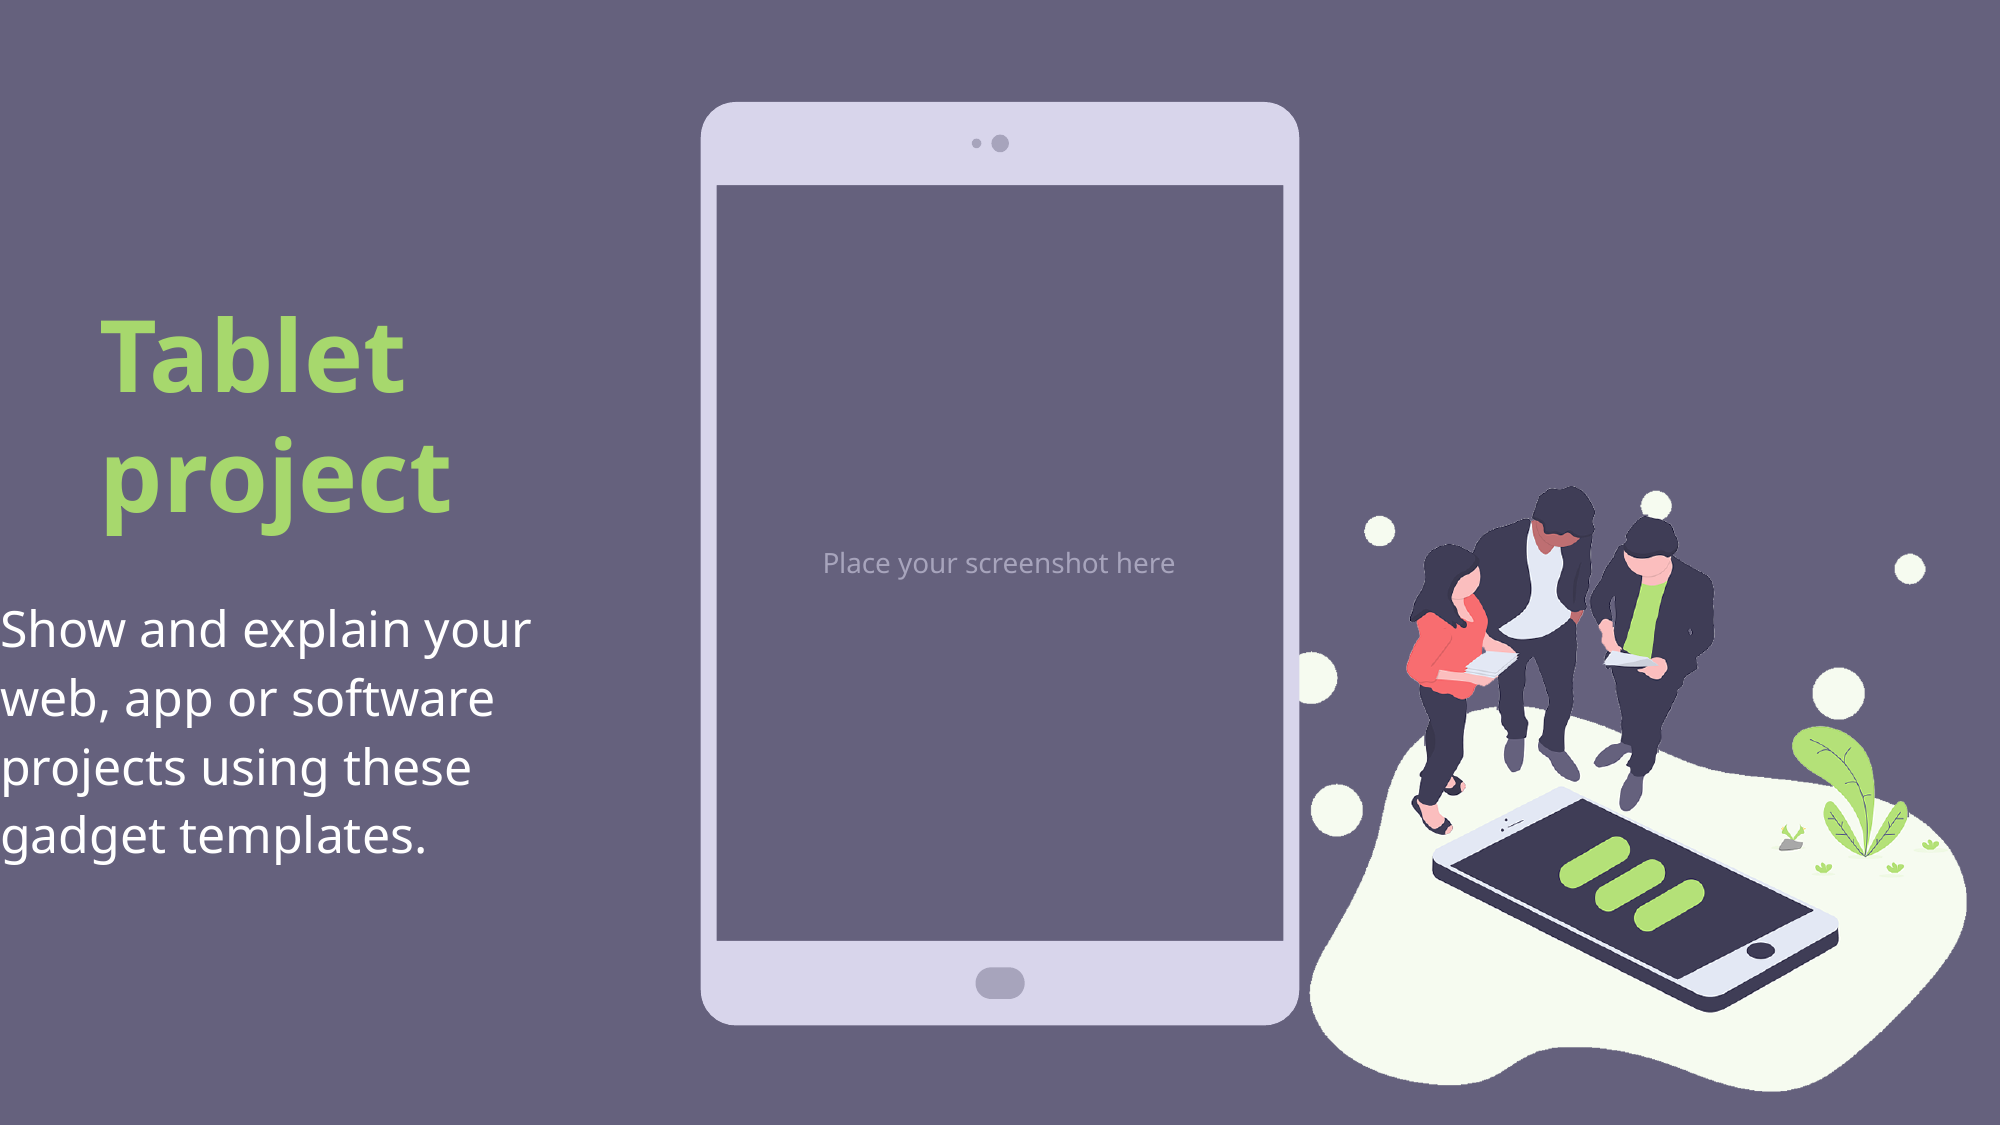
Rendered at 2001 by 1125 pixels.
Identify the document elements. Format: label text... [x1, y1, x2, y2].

picture [1284, 486, 1967, 1092]
title Tablet project [99, 345, 656, 533]
list Show and explain your web, app or software projects using these gadget templates. [0, 588, 556, 913]
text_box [700, 101, 1300, 1026]
